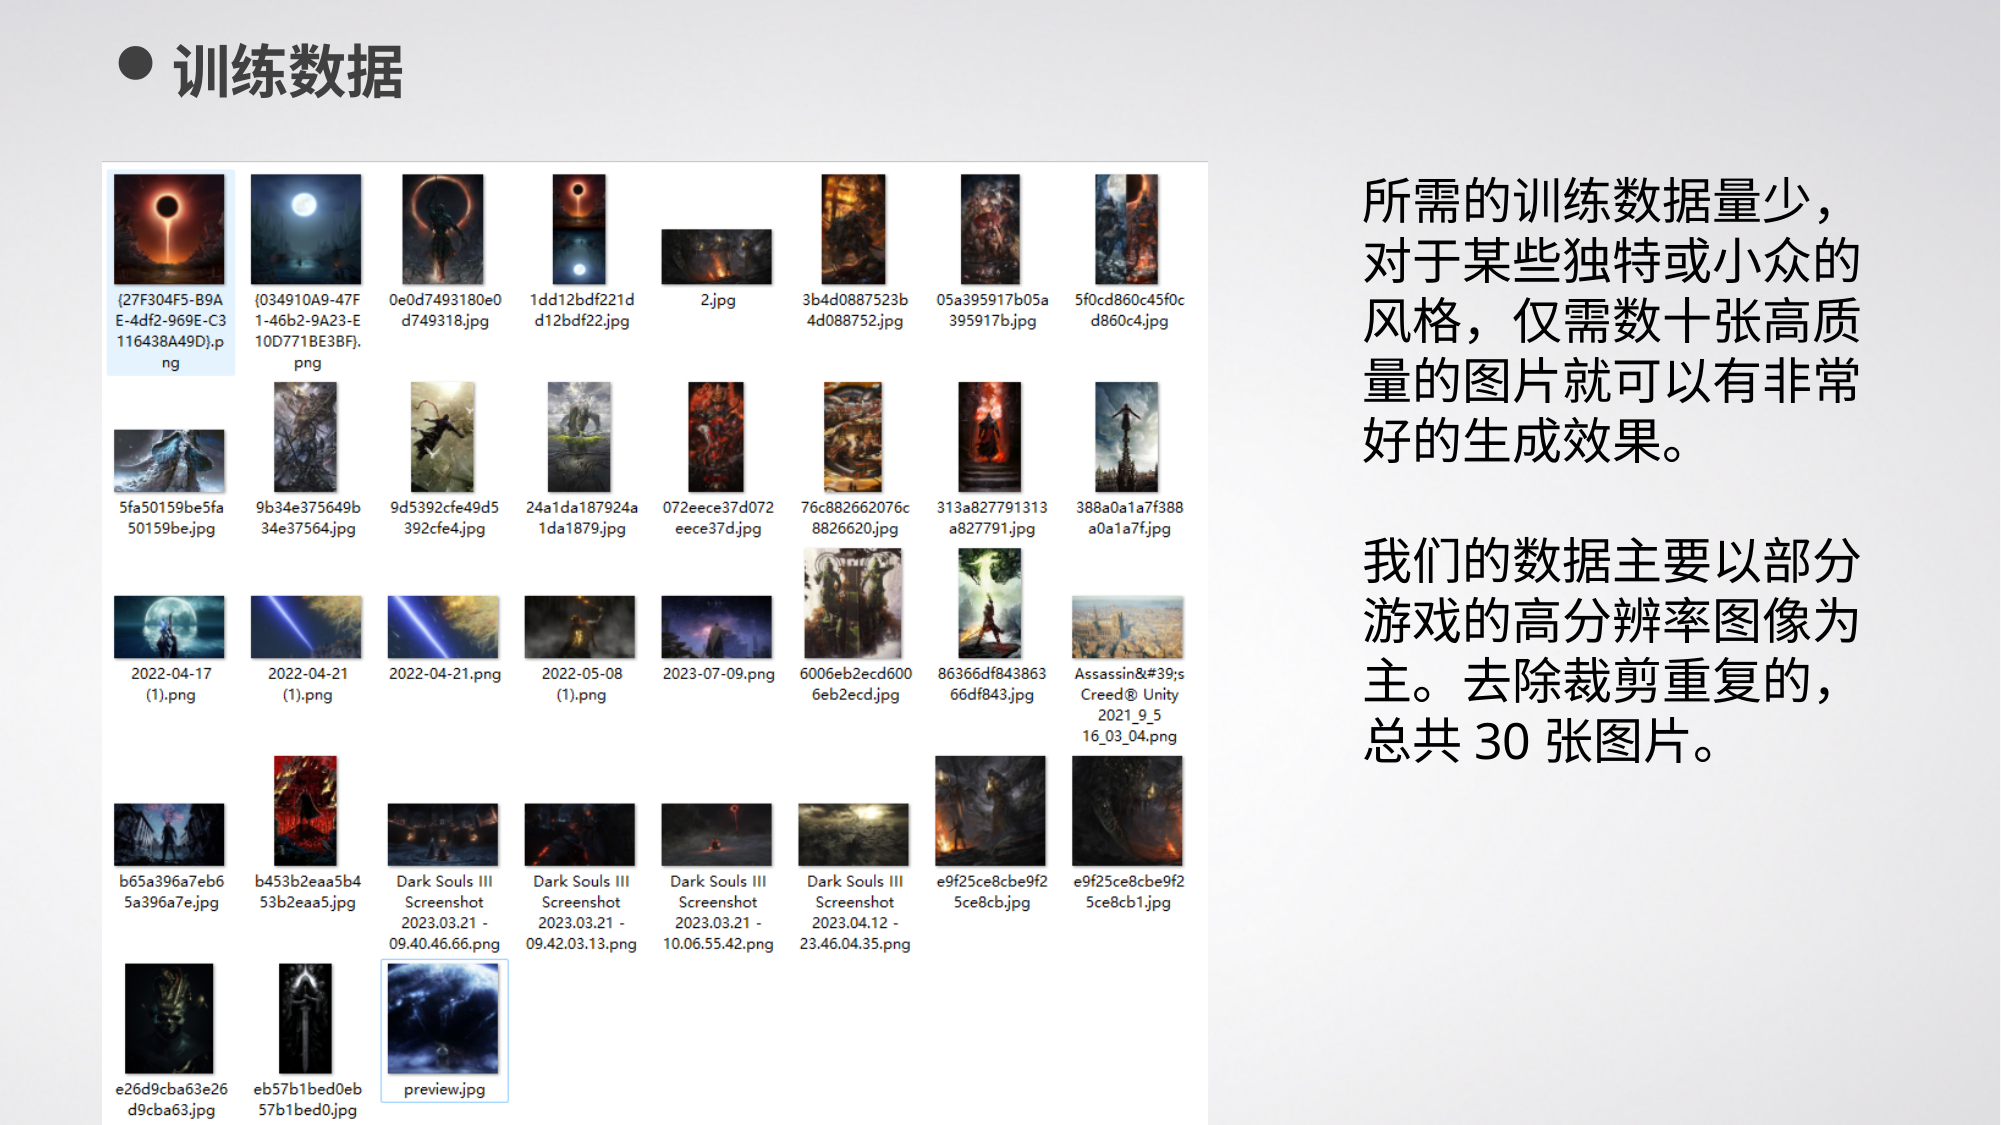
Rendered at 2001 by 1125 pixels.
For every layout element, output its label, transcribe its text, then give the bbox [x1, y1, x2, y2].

picture [0, 0, 2001, 1125]
text_box 训练数据 [99, 28, 526, 113]
text_box 所需的训练数据量少，对于某些独特或小众的风格，仅需数十张高质量的图片就可以有非常好的生成效果。 我们的数据主要以部分游戏的高分辨率图像为主。去除裁剪重复的，总共30张图片。 [1347, 161, 1898, 777]
